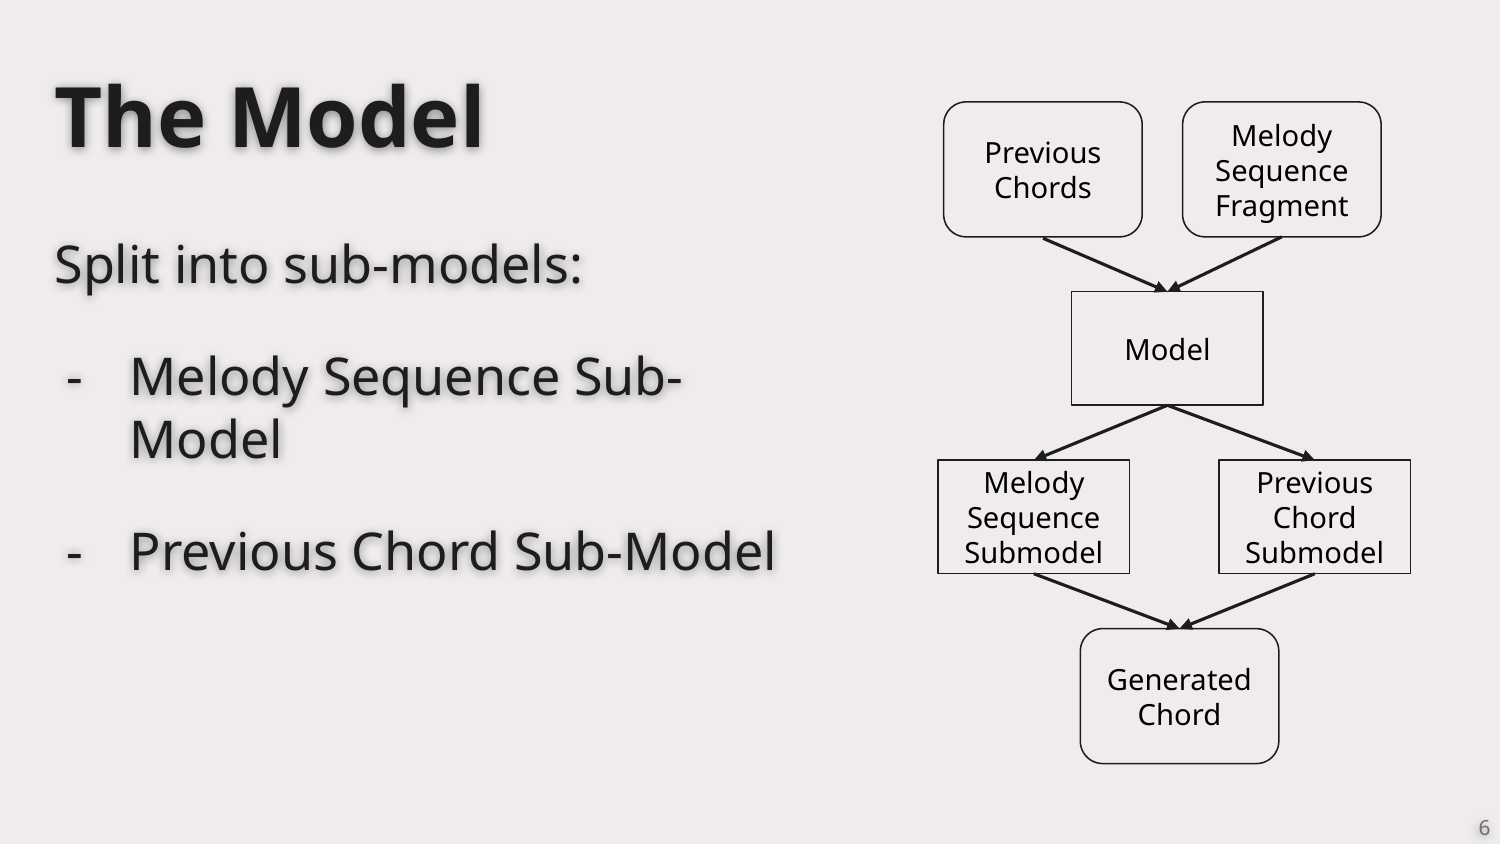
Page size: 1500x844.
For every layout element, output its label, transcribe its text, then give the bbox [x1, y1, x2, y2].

text_box Previous Chords [943, 101, 1143, 237]
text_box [1033, 405, 1165, 461]
text_box Previous Chord Submodel [1218, 460, 1411, 574]
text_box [1042, 238, 1164, 292]
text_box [1033, 573, 1178, 629]
text_box Model [1071, 299, 1264, 403]
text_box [1167, 405, 1316, 461]
text_box Melody Sequence Submodel [937, 460, 1130, 574]
text_box Split into sub-models: Melody Sequence Sub-Model Previous Chord Sub-Model [39, 216, 823, 838]
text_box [1179, 573, 1315, 629]
text_box Generated Chord [1080, 638, 1279, 764]
slide_number ‹#› [1446, 799, 1500, 840]
text_box Melody Sequence Fragment [1182, 101, 1382, 237]
title The Model [39, 48, 904, 193]
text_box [1167, 236, 1283, 292]
